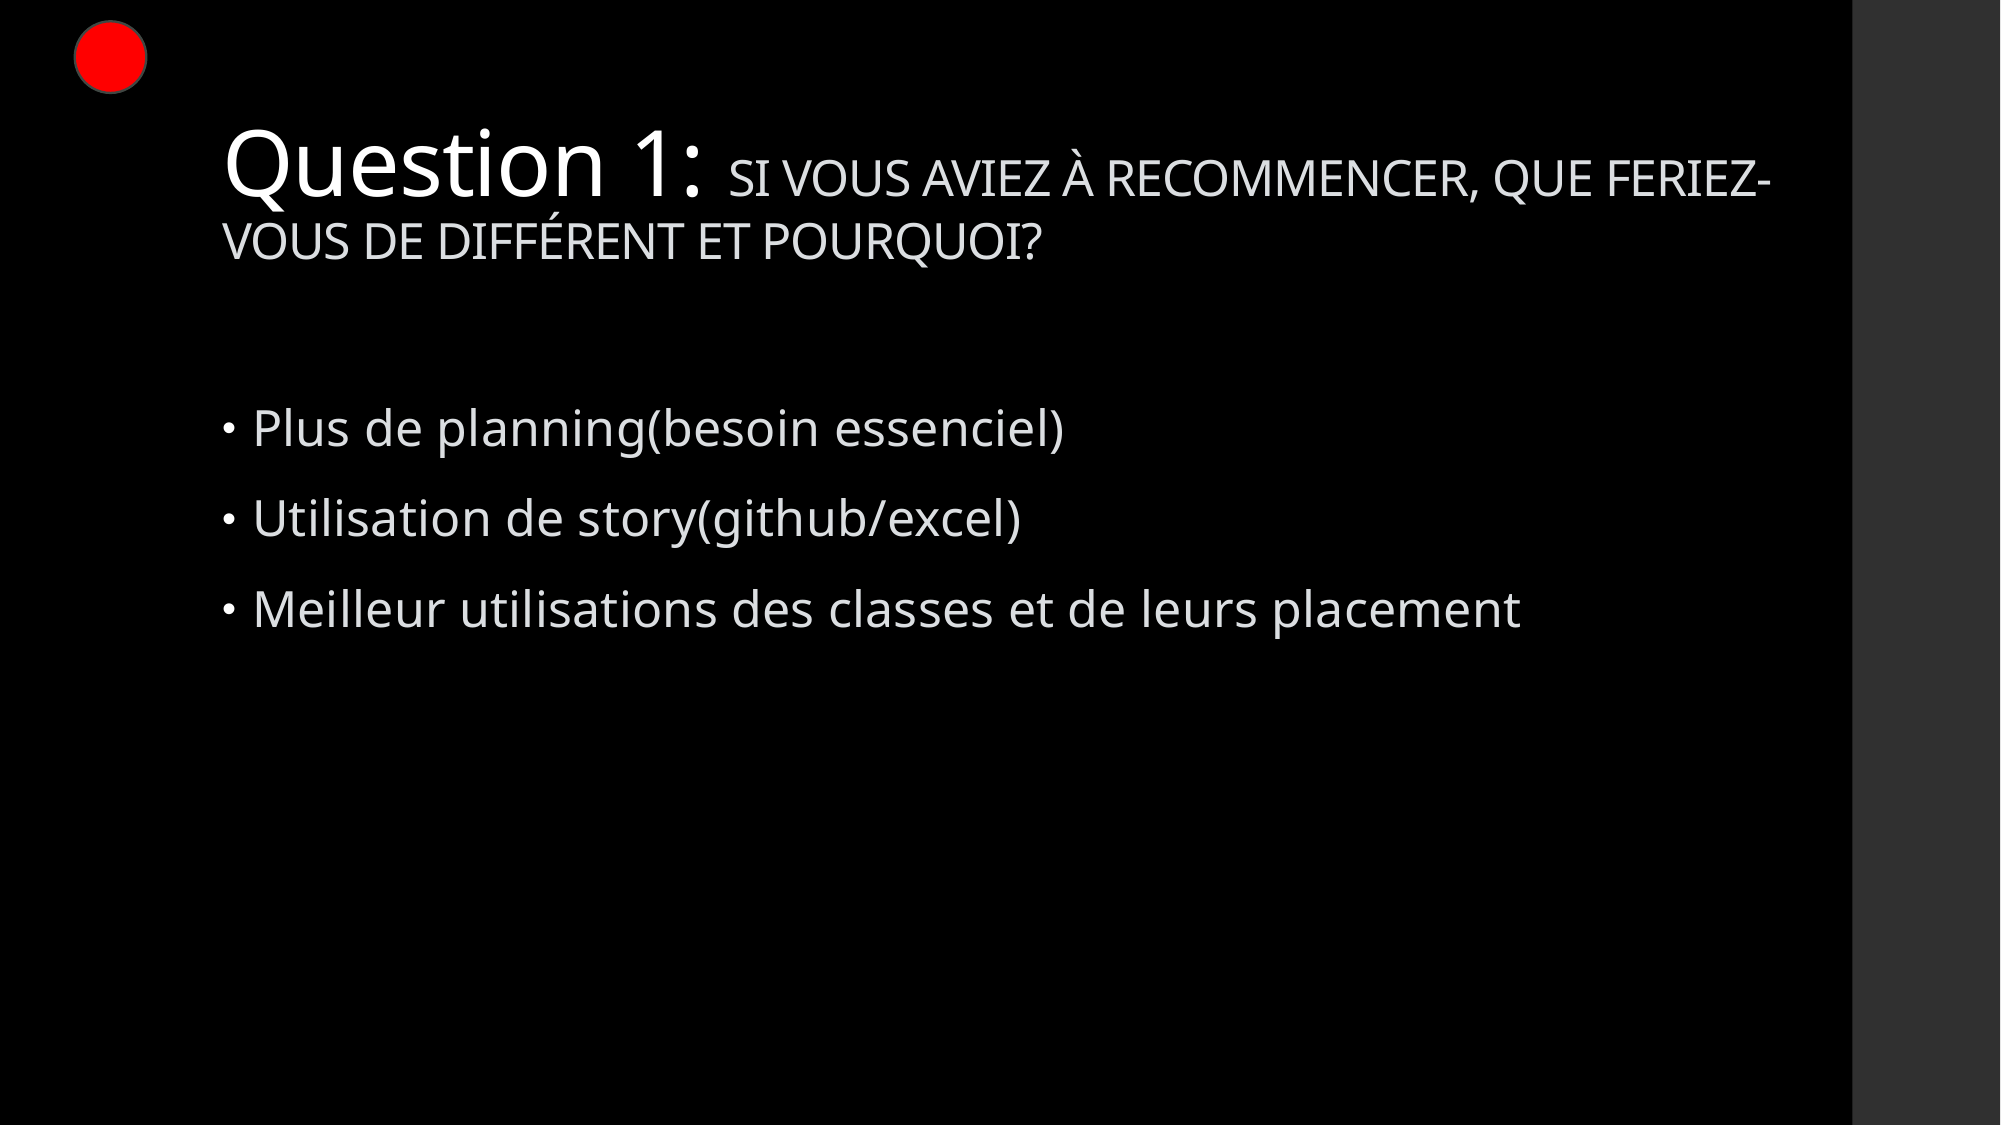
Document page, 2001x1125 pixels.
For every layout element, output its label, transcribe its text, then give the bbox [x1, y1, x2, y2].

text_box [73, 20, 148, 95]
title Question 1: Si vous aviez à recommencer, que feriez-vous de différent et pourquoi? [206, 60, 1797, 278]
list Plus de planning(besoin essenciel) Utilisation de story(github/excel) Meilleur utilisations des classes et de leurs placement [206, 299, 1617, 1014]
